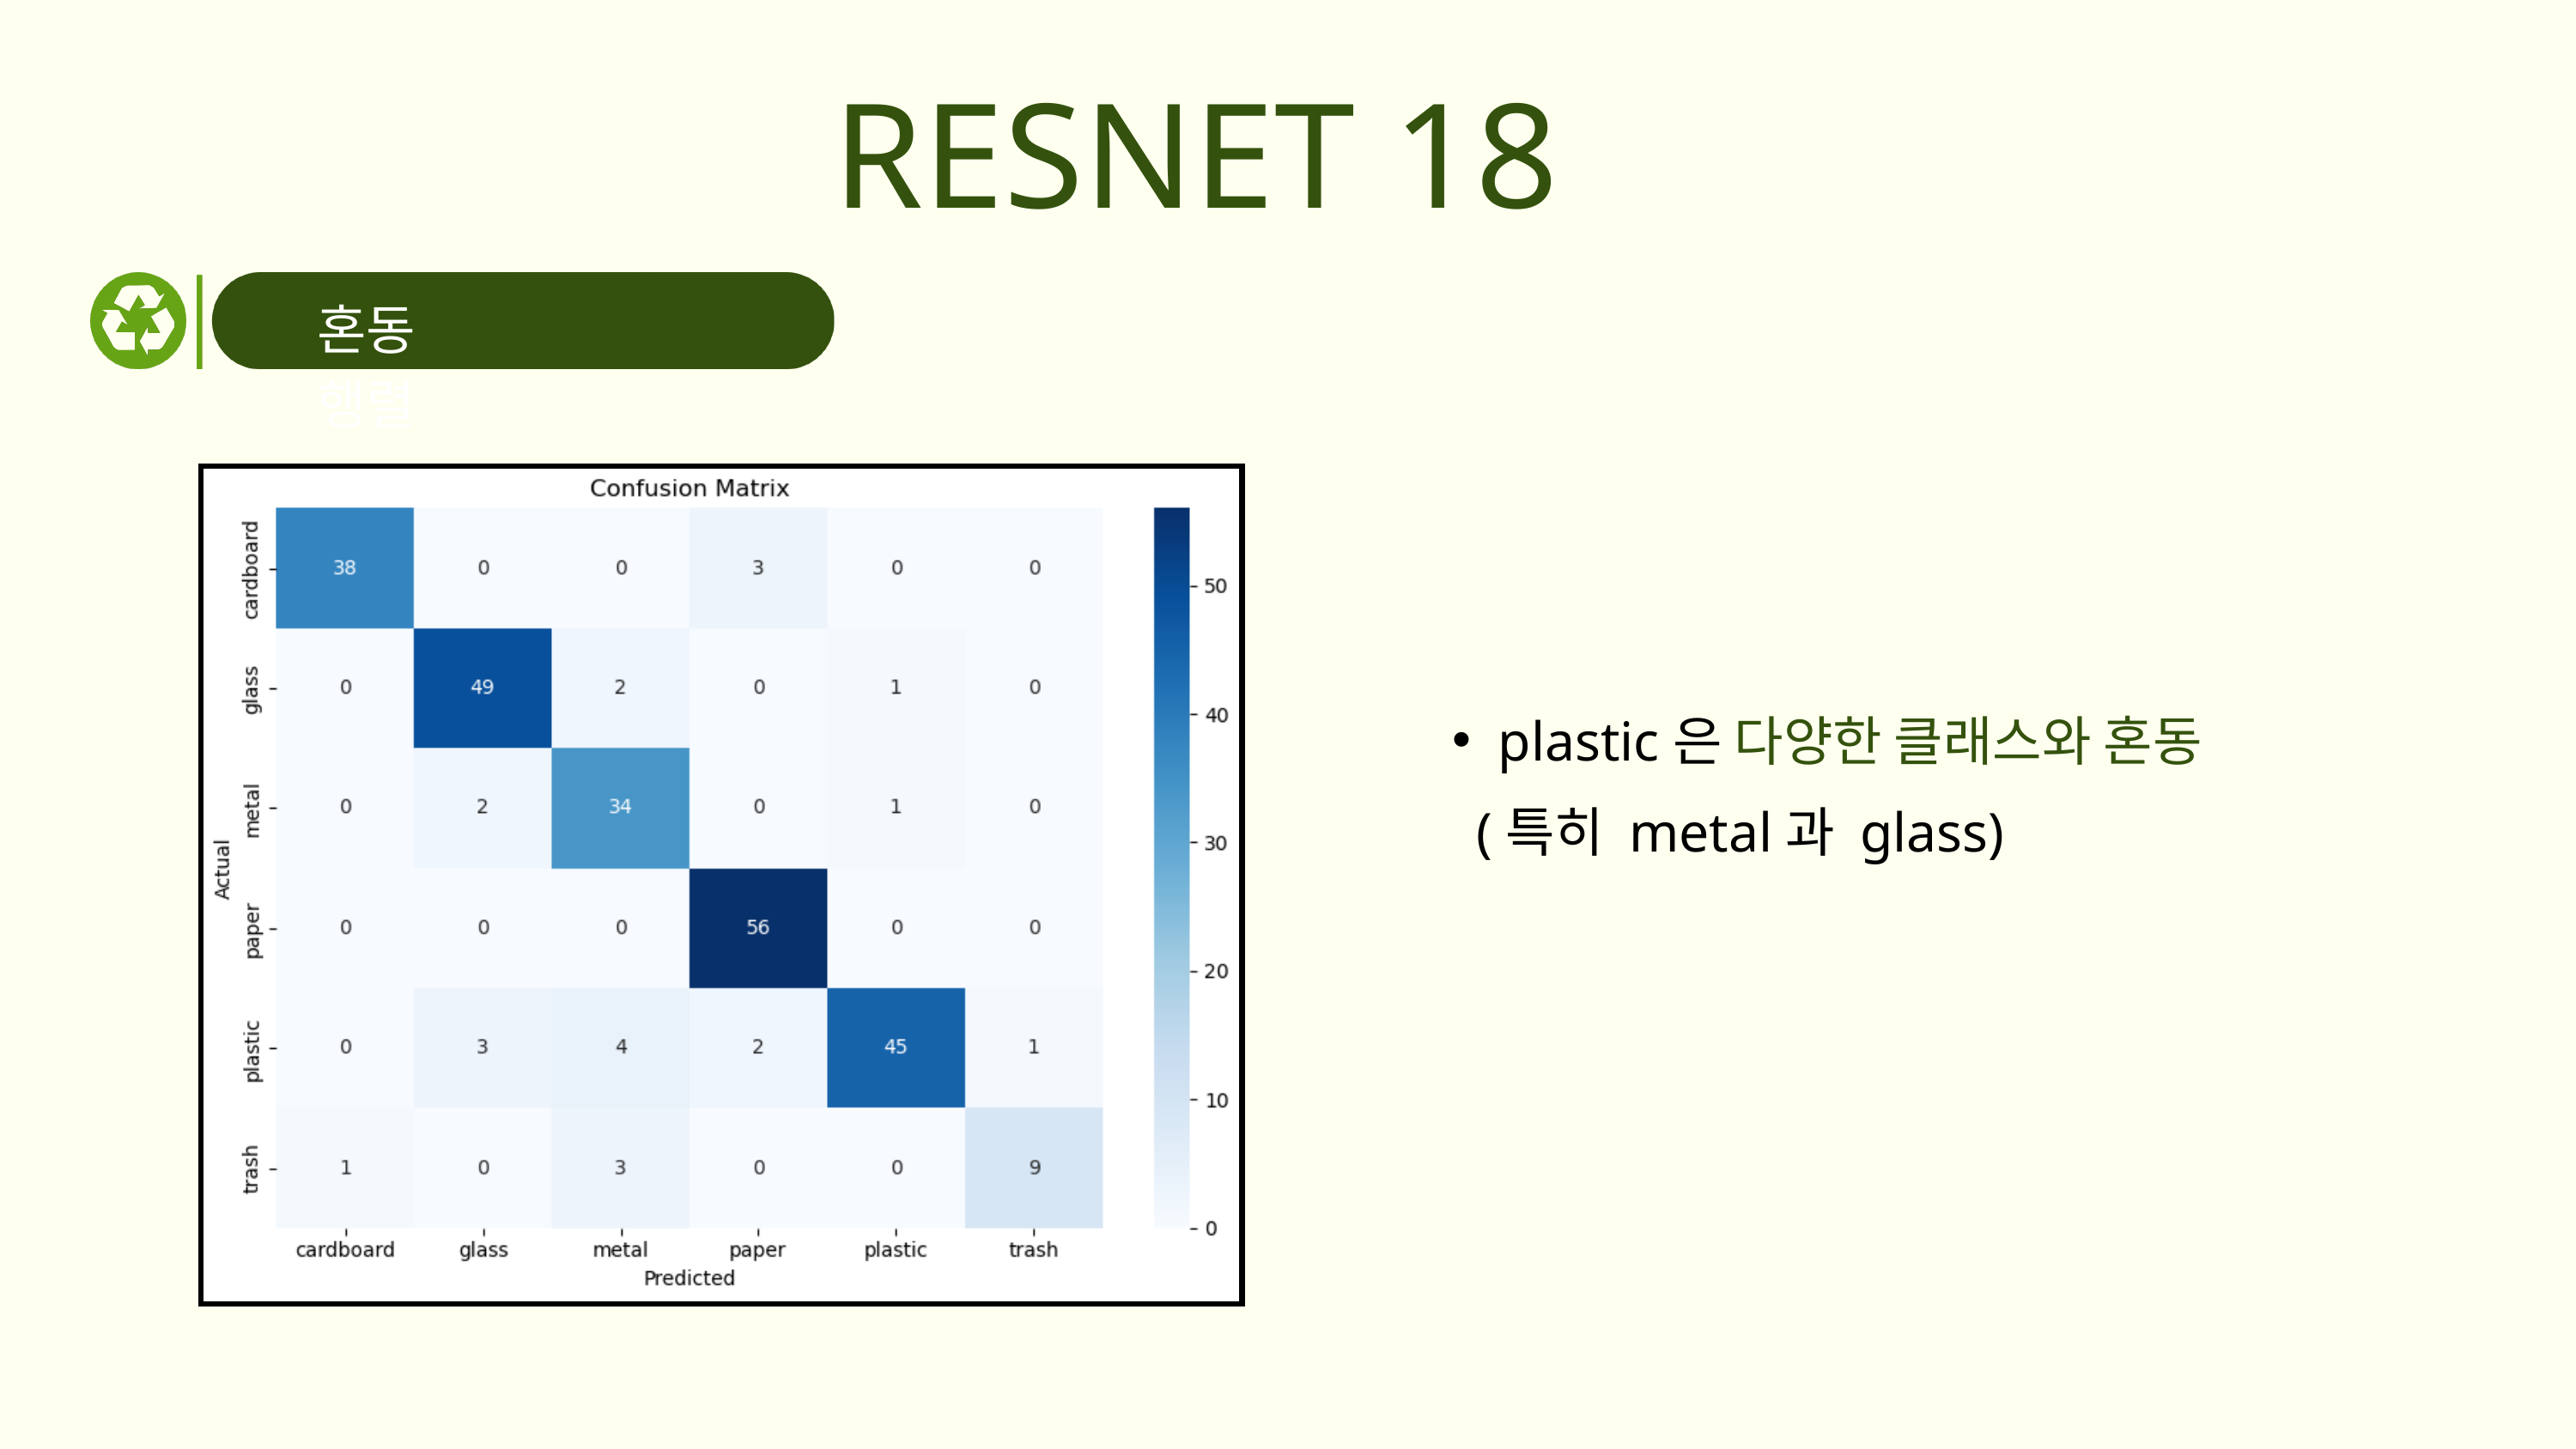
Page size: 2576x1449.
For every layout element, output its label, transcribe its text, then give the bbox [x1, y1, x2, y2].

text_box [90, 272, 835, 369]
text_box RESNET 18 [833, 33, 1980, 237]
text_box [201, 465, 1242, 1304]
text_box 혼동 행렬 [263, 285, 471, 436]
text_box [101, 285, 175, 356]
text_box plastic은 다양한 클래스와 혼동 (특히 metal과 glass) [1406, 680, 2223, 863]
